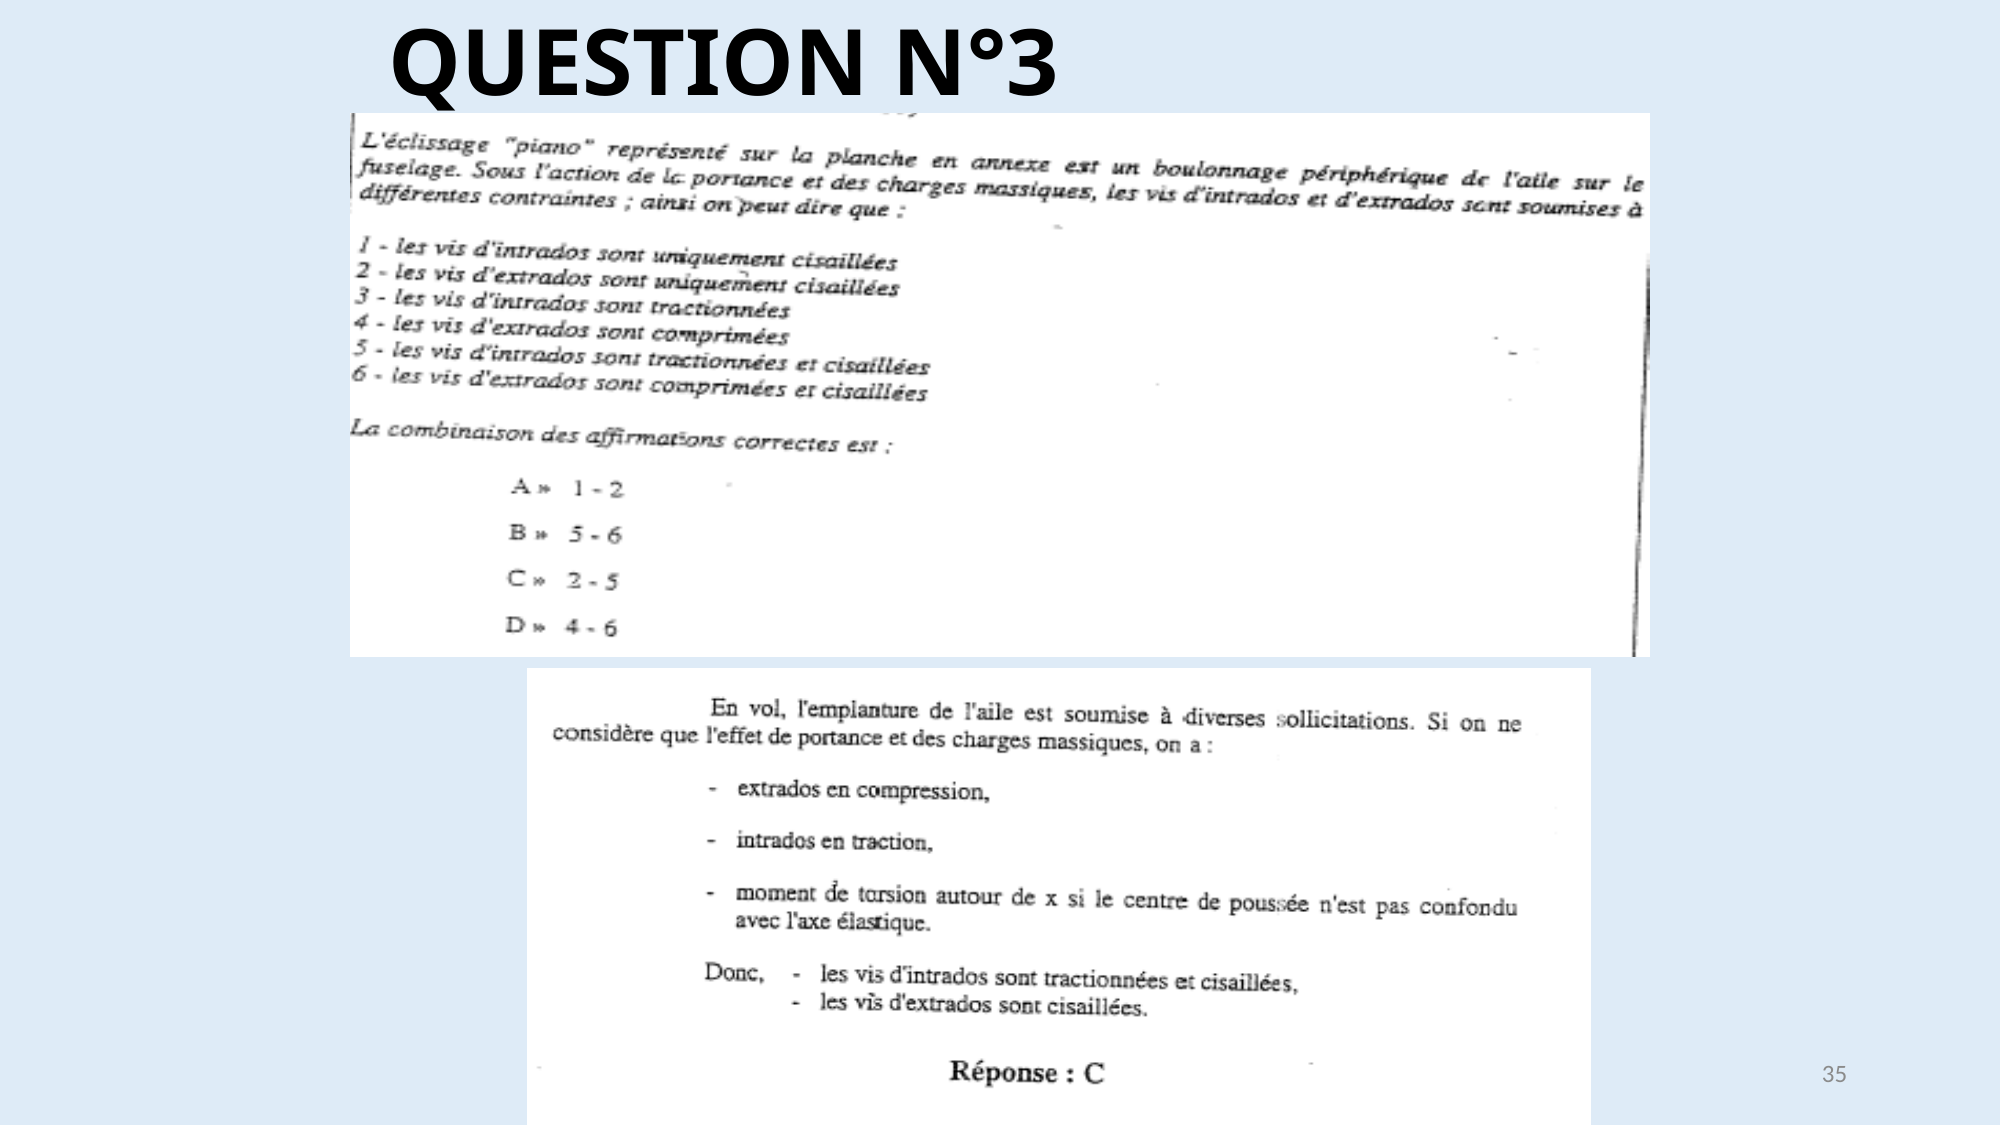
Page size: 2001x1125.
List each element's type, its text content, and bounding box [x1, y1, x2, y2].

picture [350, 113, 1650, 657]
slide_number 35 [1591, 1042, 1863, 1103]
title QUESTION N°3 [373, 0, 1649, 113]
picture [527, 668, 1591, 1125]
